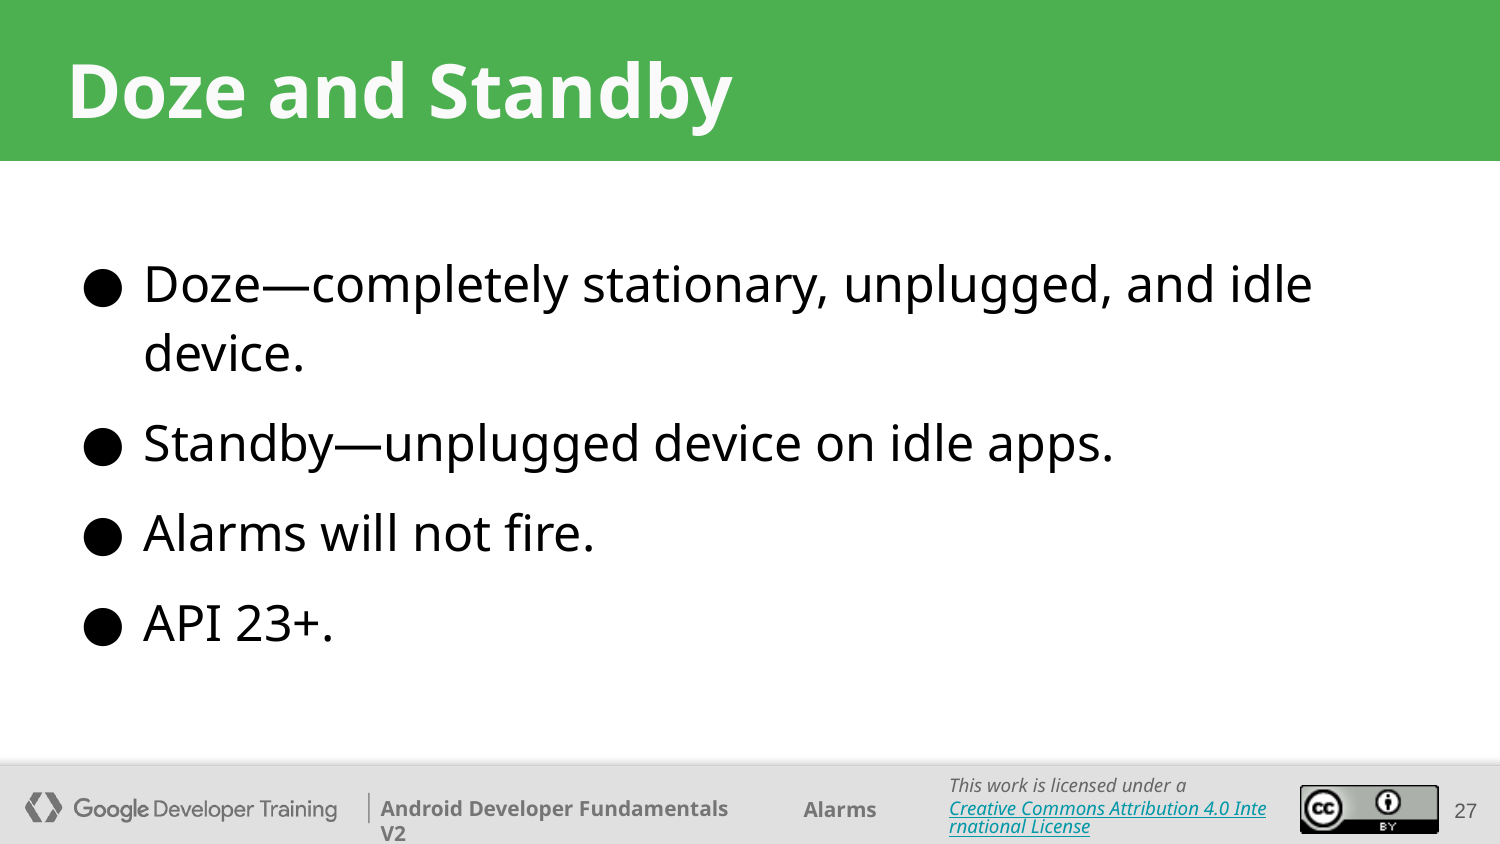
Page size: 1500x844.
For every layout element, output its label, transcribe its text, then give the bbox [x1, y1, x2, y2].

slide_number ‹#› [1402, 777, 1493, 842]
list Doze—completely stationary, unplugged, and idle device. Standby—unplugged device on idle apps. Alarms will not fire. API 23+. [53, 228, 1439, 691]
picture [0, 161, 1500, 844]
title Doze and Standby [51, 28, 1449, 122]
